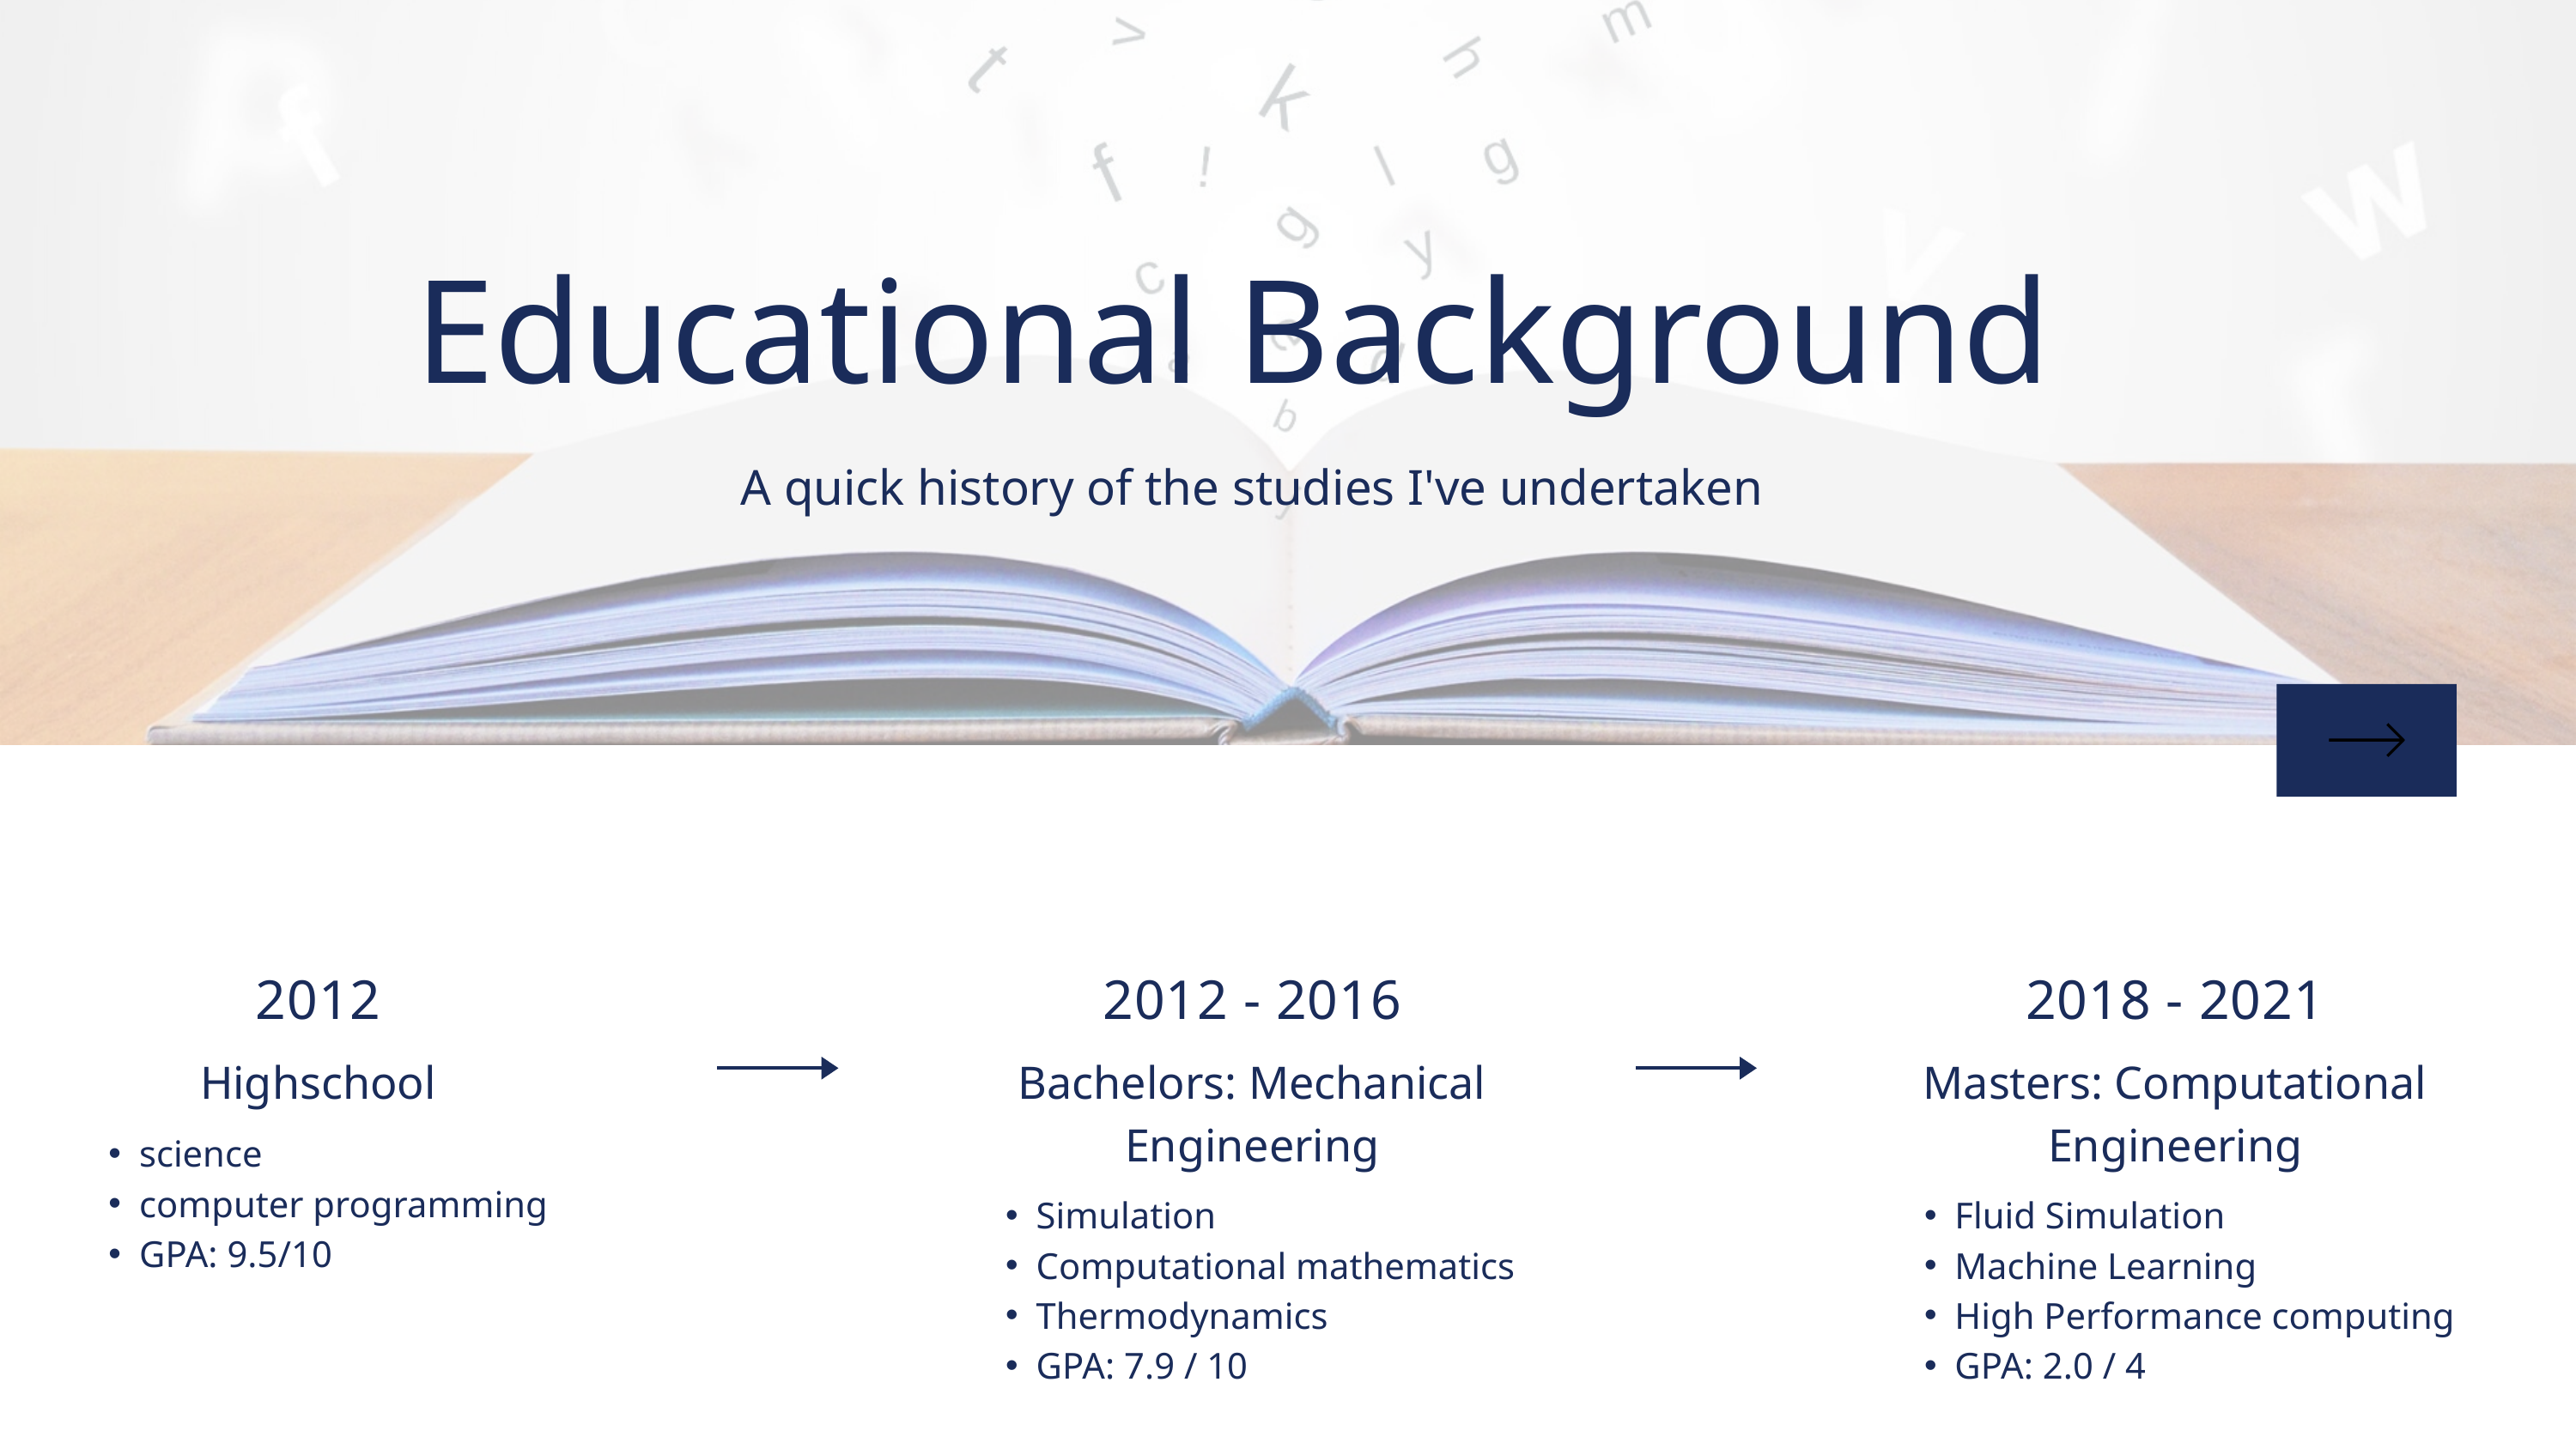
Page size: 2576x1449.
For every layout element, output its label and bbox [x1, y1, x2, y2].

text_box [975, 962, 1530, 1384]
text_box [2276, 683, 2458, 797]
text_box [716, 1056, 839, 1080]
text_box [1635, 1056, 1758, 1080]
picture [0, 0, 2576, 746]
text_box [1893, 962, 2458, 1384]
text_box [77, 962, 559, 1272]
text_box [201, 240, 2303, 511]
